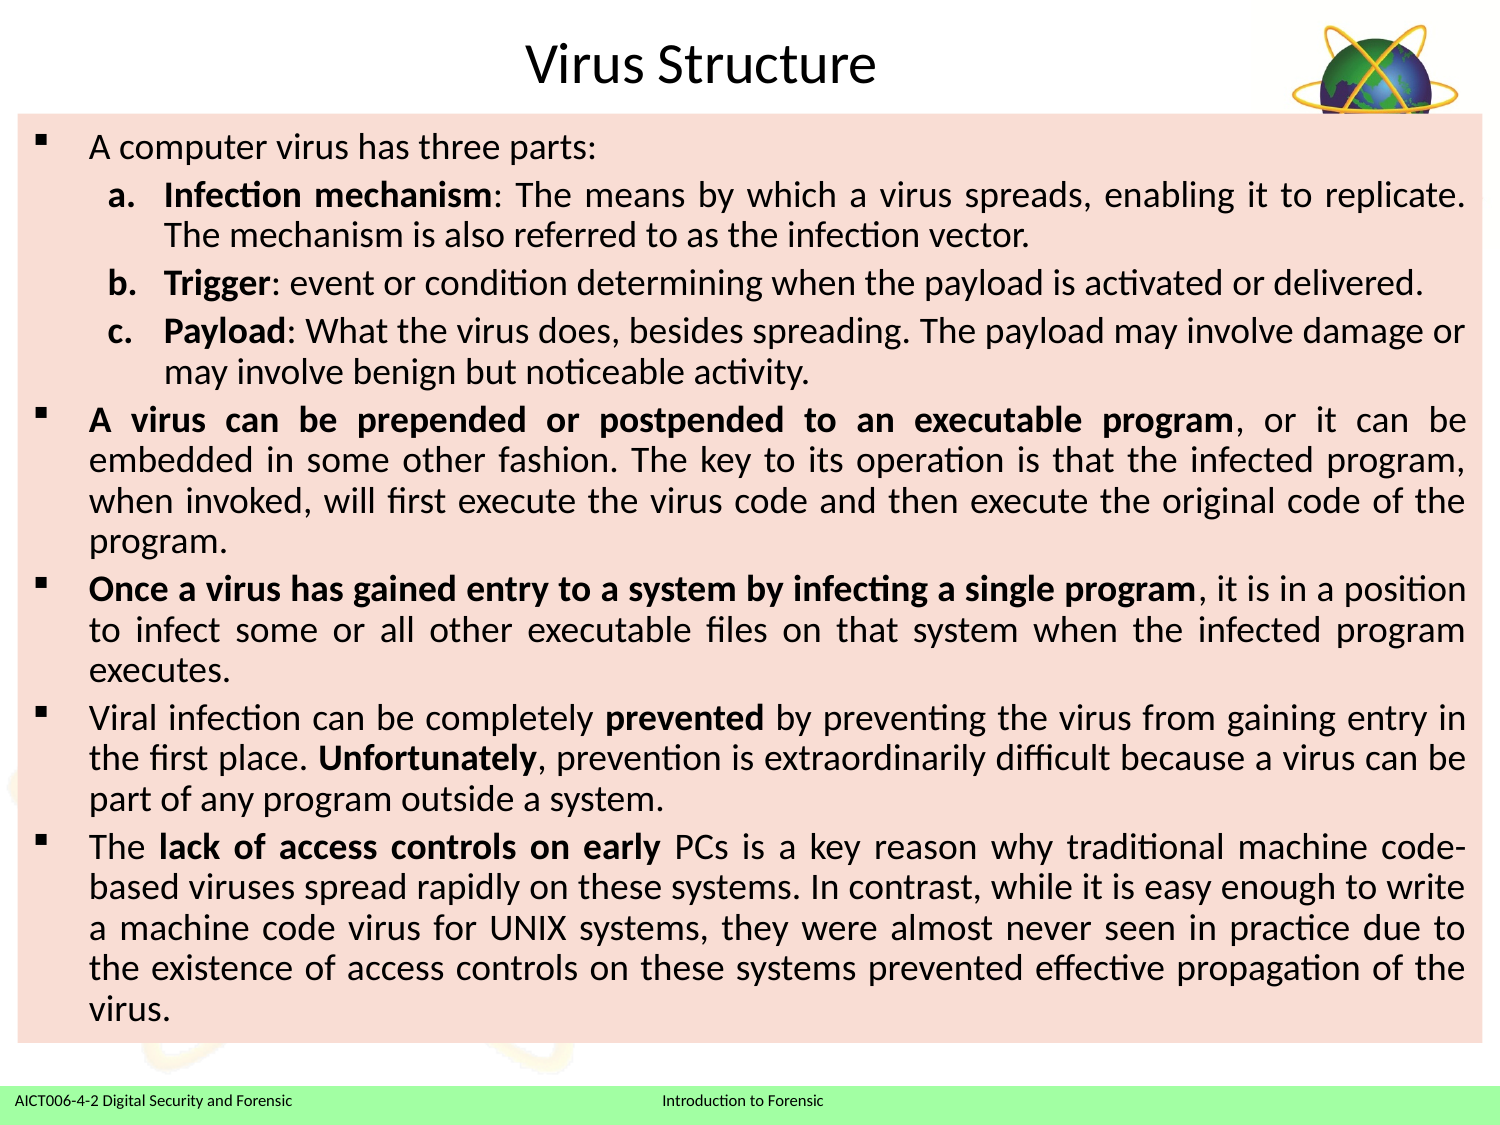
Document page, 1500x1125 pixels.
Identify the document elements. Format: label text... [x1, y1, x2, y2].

title Virus Structure [123, 19, 1280, 101]
picture [1251, 0, 1500, 249]
list A computer virus has three parts: Infection mechanism: The means by which a virus spreads, enabling it to replicate. The mechanism is also referred to as the infection vector. Trigger: event or condition determining when the payload is activated or delivered. Payload: What the virus does, besides spreading. The payload may involve damage or may involve benign but noticeable activity. A virus can be prepended or postpended to an executable program, or it can be embedded in some other fashion. The key to its operation is that the infected program, when invoked, will first execute the virus code and then execute the original code of the program. Once a virus has gained entry to a system by infecting a single program, it is in a position to infect some or all other executable files on that system when the infected program executes. Viral infection can be completely prevented by preventing the virus from gaining entry in the first place. Unfortunately, prevention is extraordinarily difficult because a virus can be part of any program outside a system. The lack of access controls on early PCs is a key reason why traditional machine code-based viruses spread rapidly on these systems. In contrast, while it is easy enough to write a machine code virus for UNIX systems, they were almost never seen in practice due to the existence of access controls on these systems prevented effective propagation of the virus. [17, 113, 1483, 1043]
